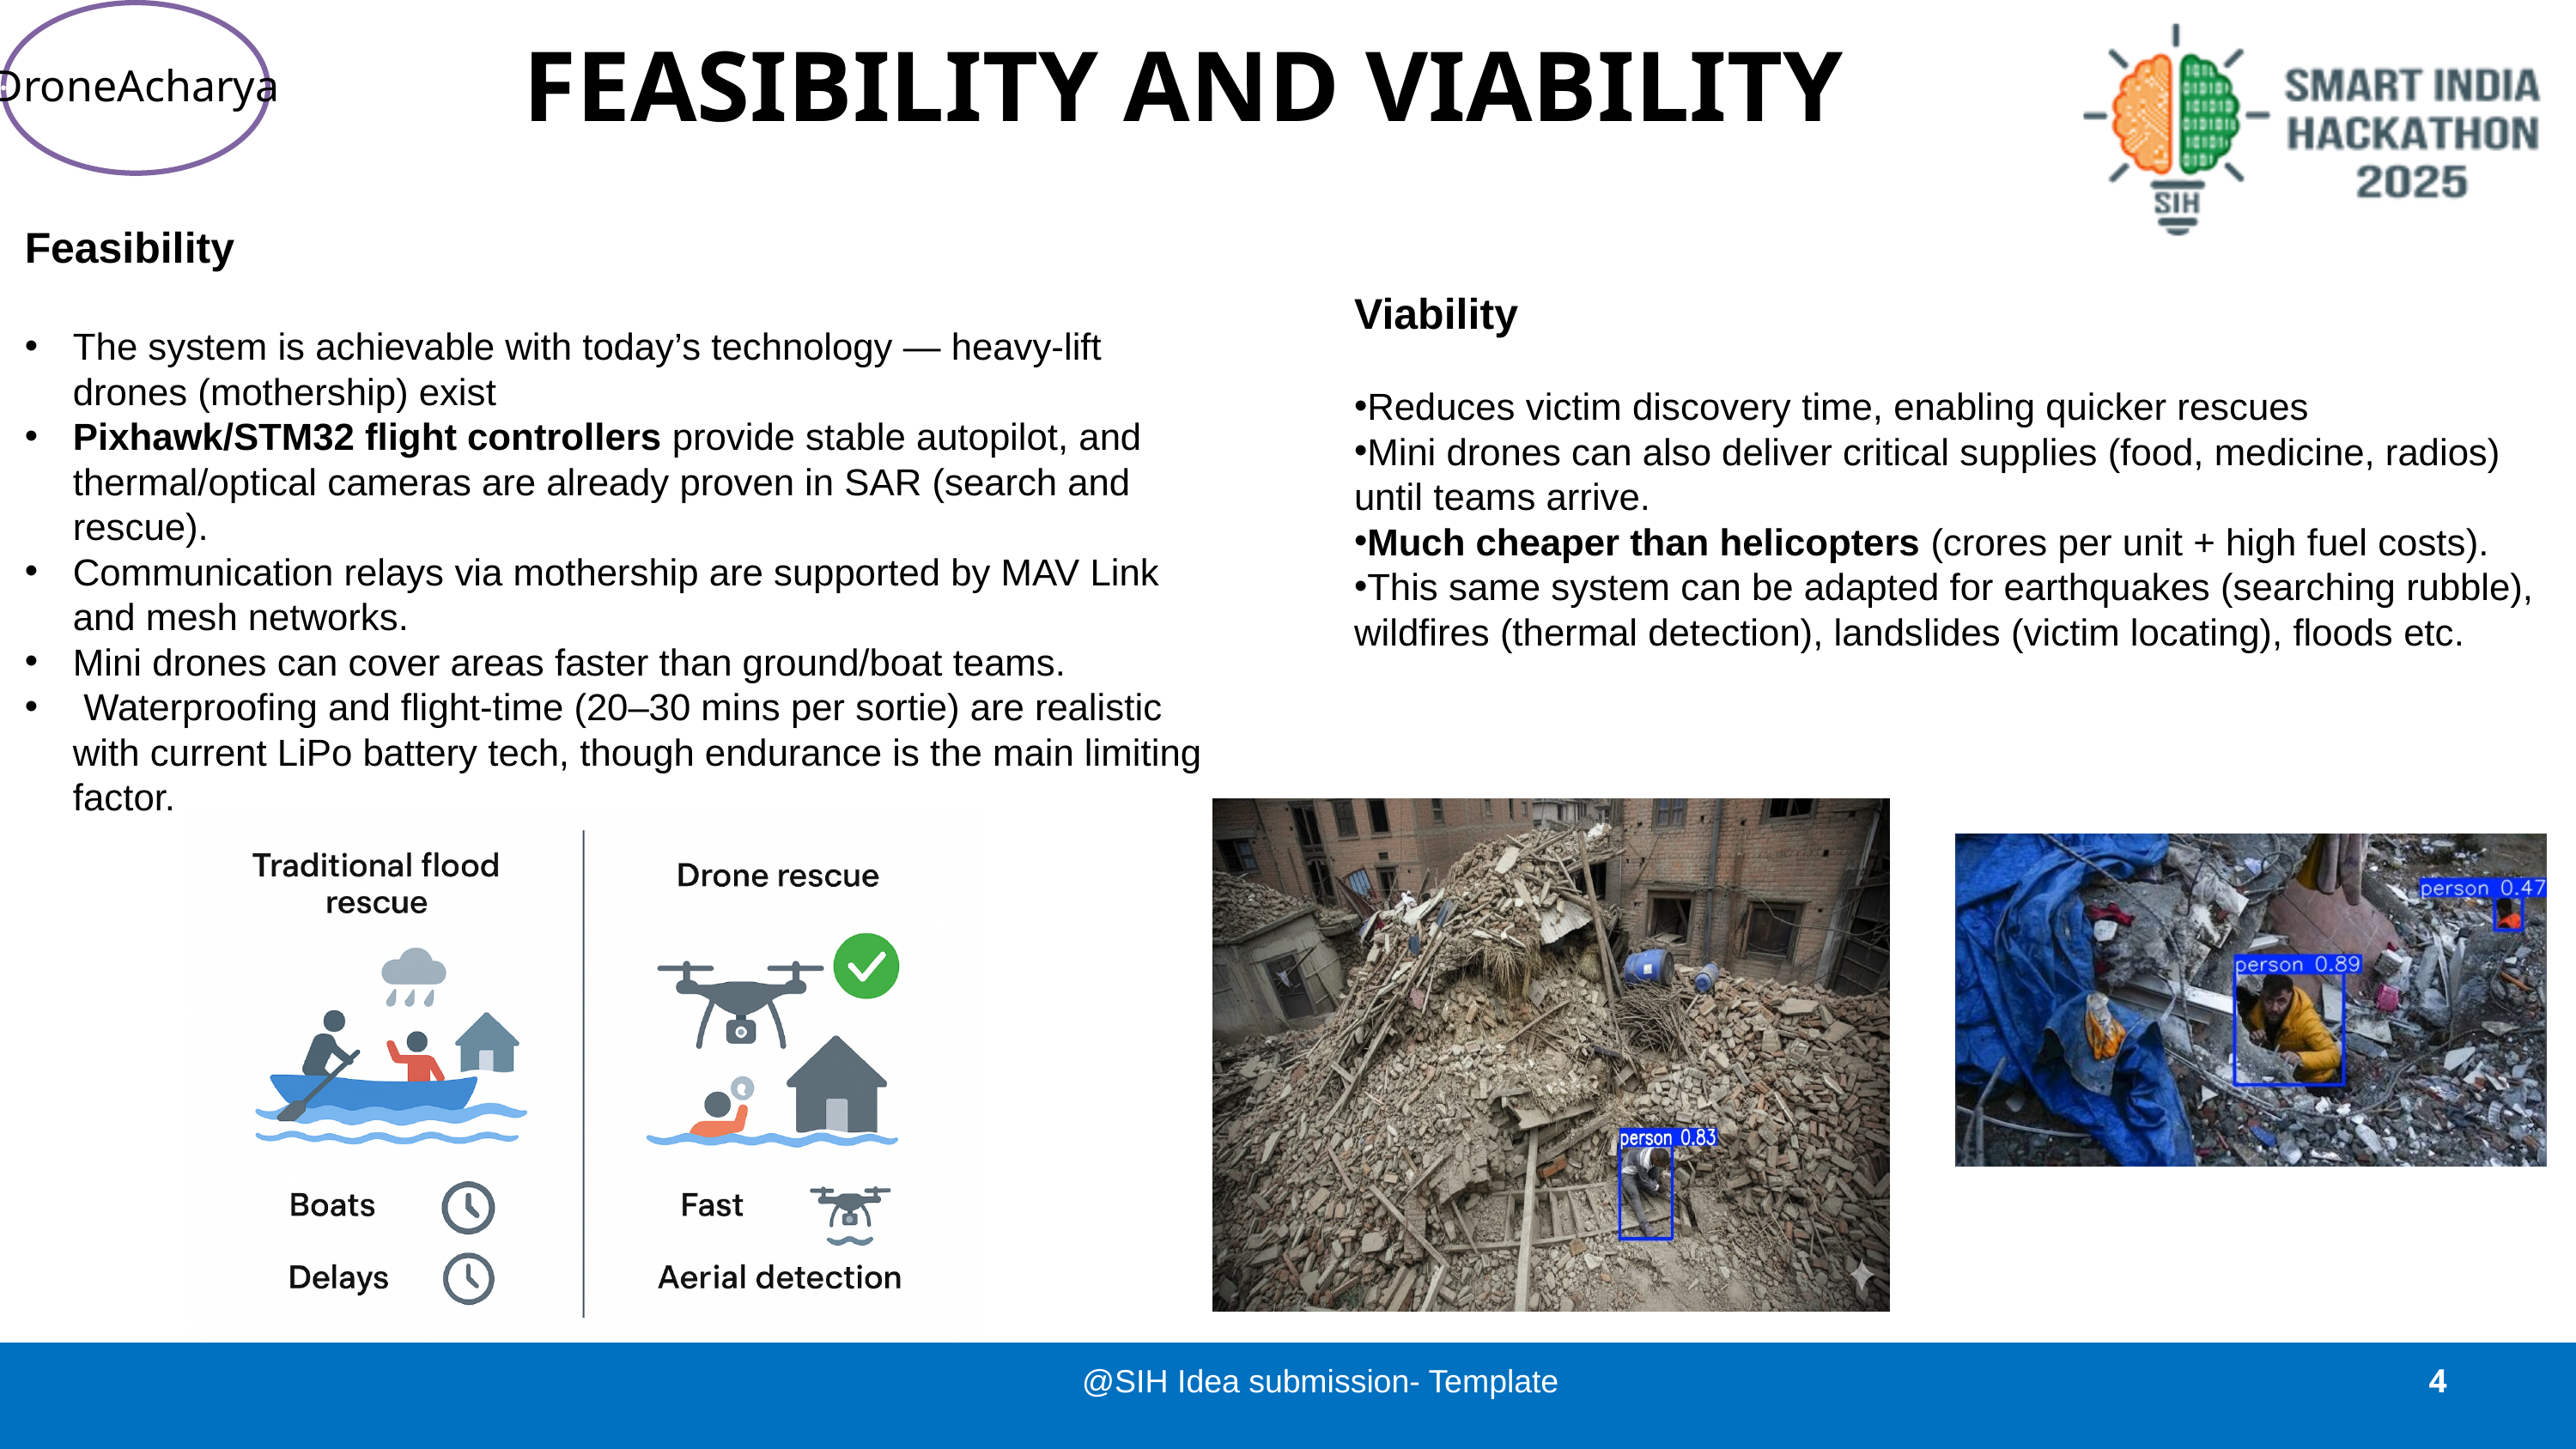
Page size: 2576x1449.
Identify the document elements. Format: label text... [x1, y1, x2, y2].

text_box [2079, 11, 2547, 250]
text_box Viability Reduces victim discovery time, enabling quicker rescues Mini drones can also deliver critical supplies (food, medicine, radios) until teams arrive. Much cheaper than helicopters (crores per unit + high fuel costs). This same system can be adapted for earthquakes (searching rubble), wildfires (thermal detection), landslides (victim locating), floods etc. [1341, 279, 2576, 660]
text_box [0, 1342, 2576, 1449]
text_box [981, 1342, 1660, 1421]
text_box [24, 0, 2343, 209]
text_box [0, 0, 271, 177]
picture [1212, 798, 1891, 1313]
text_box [1845, 1342, 2448, 1421]
text_box Feasibility The system is achievable with today’s technology — heavy-lift drones (mothership) exist Pixhawk/STM32 flight controllers provide stable autopilot, and thermal/optical cameras are already proven in SAR (search and rescue). Communication relays via mothership are supported by MAV Link and mesh networks. Mini drones can cover areas faster than ground/boat teams. Waterproofing and flight-time (20–30 mins per sortie) are realistic with current LiPo battery tech, though endurance is the main limiting factor. [24, 219, 1227, 819]
picture [184, 808, 982, 1340]
picture [1955, 833, 2547, 1167]
